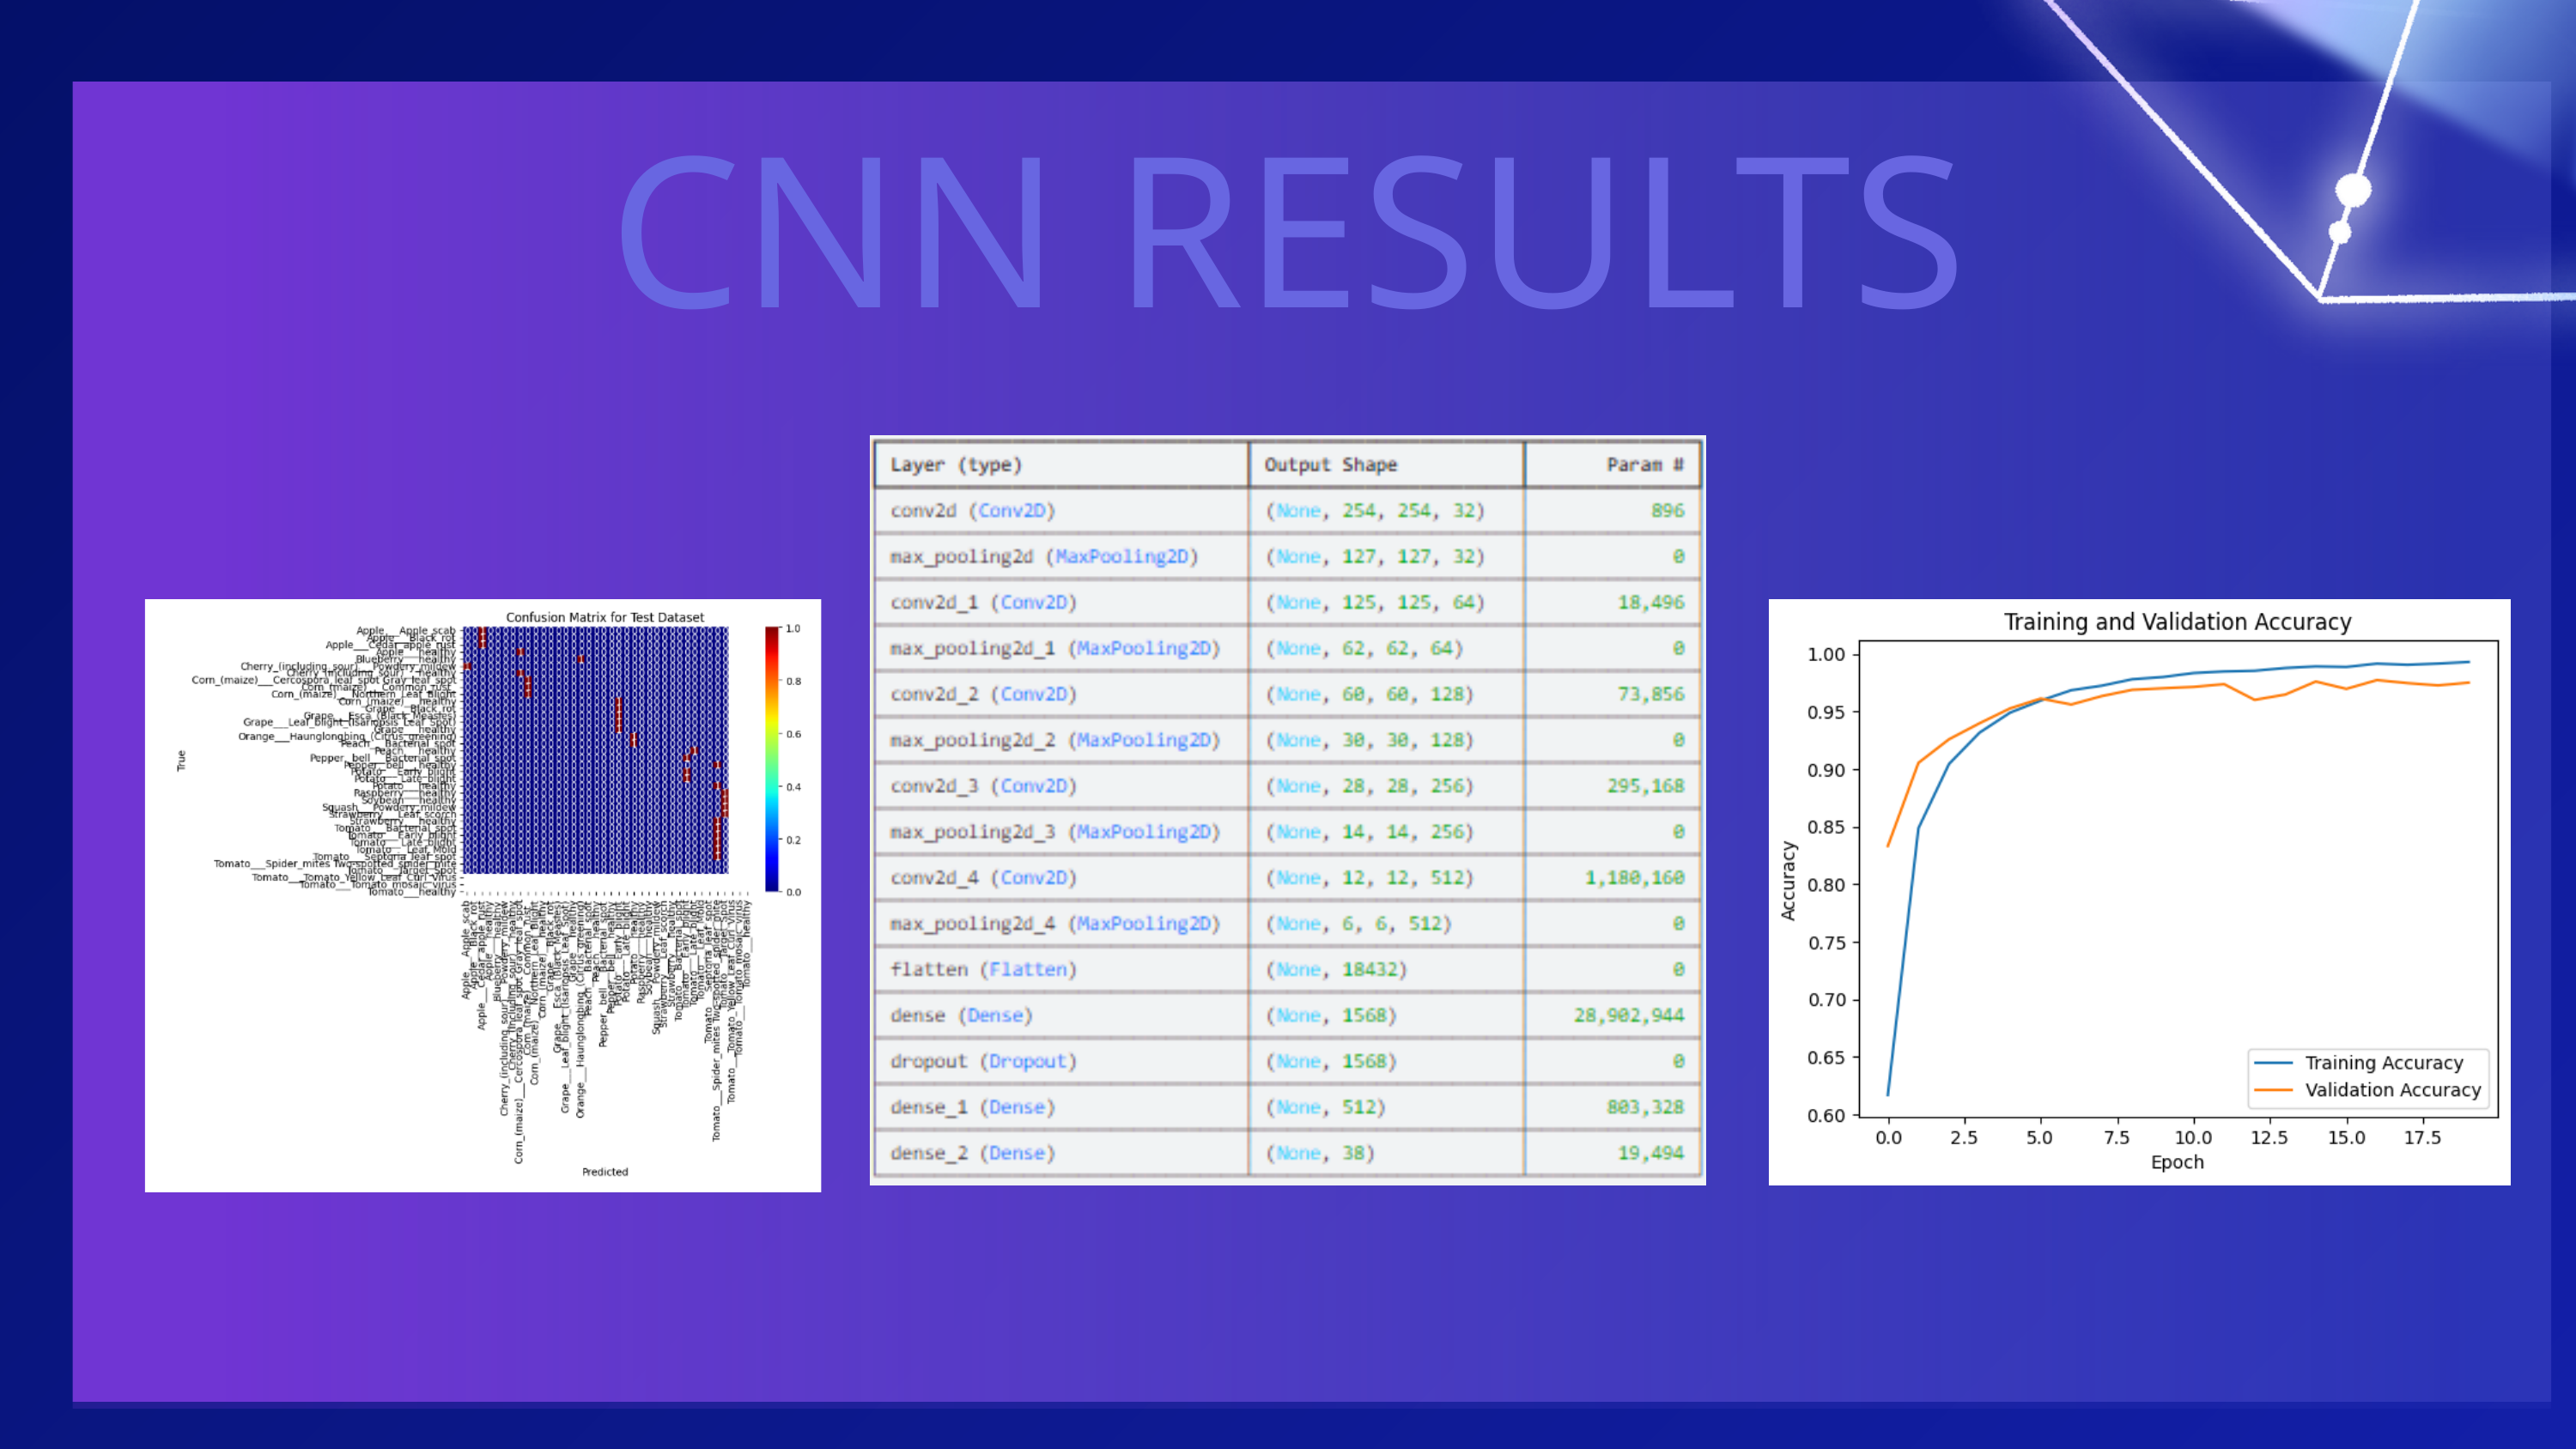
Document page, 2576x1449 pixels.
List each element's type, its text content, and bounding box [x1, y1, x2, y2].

text_box CNN RESULTS [470, 198, 1964, 350]
text_box [1769, 599, 2511, 1185]
text_box [1964, 0, 2576, 380]
text_box [870, 435, 1707, 1185]
text_box [144, 599, 822, 1192]
text_box [72, 82, 2552, 1409]
